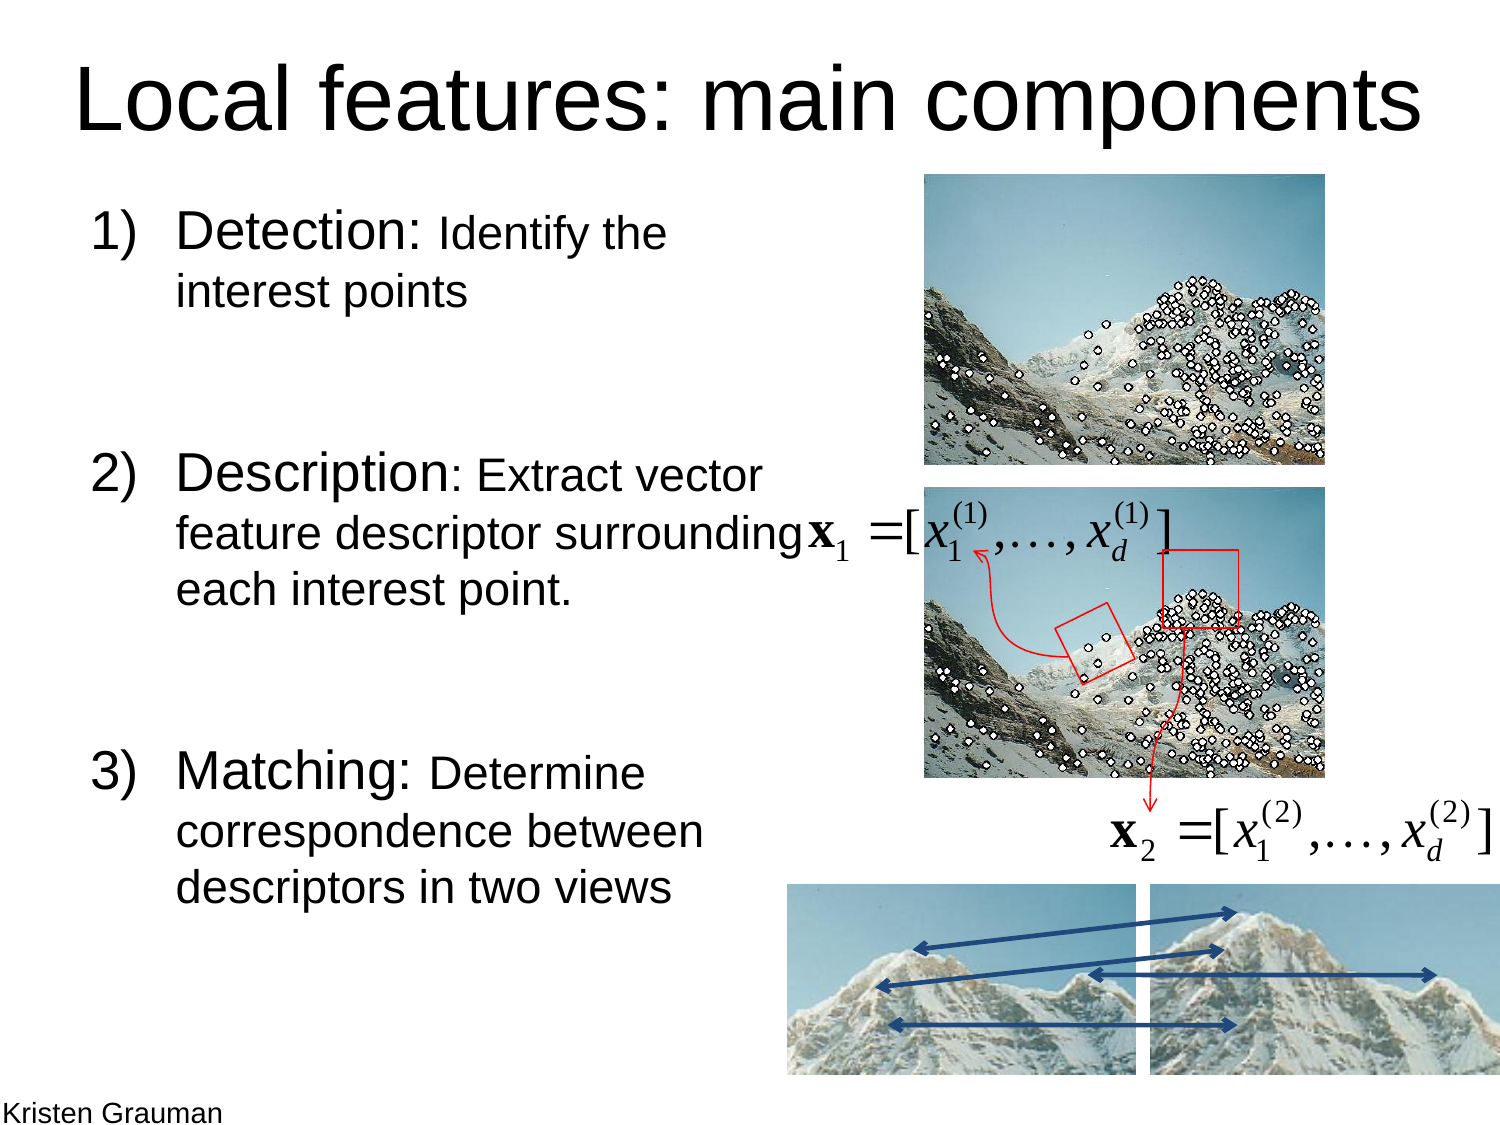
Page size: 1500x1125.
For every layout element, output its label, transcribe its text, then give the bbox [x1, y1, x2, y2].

list Detection: Identify the interest points Description: Extract vector feature descriptor surrounding each interest point. Matching: Determine correspondence between descriptors in two views [75, 187, 850, 930]
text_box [1101, 549, 1500, 876]
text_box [787, 884, 1500, 1076]
text_box Kristen Grauman [0, 1086, 350, 1125]
title Local features: main components [0, 0, 1500, 188]
picture [924, 487, 1326, 549]
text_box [799, 489, 1179, 676]
picture [924, 676, 1101, 778]
picture [924, 174, 1326, 465]
